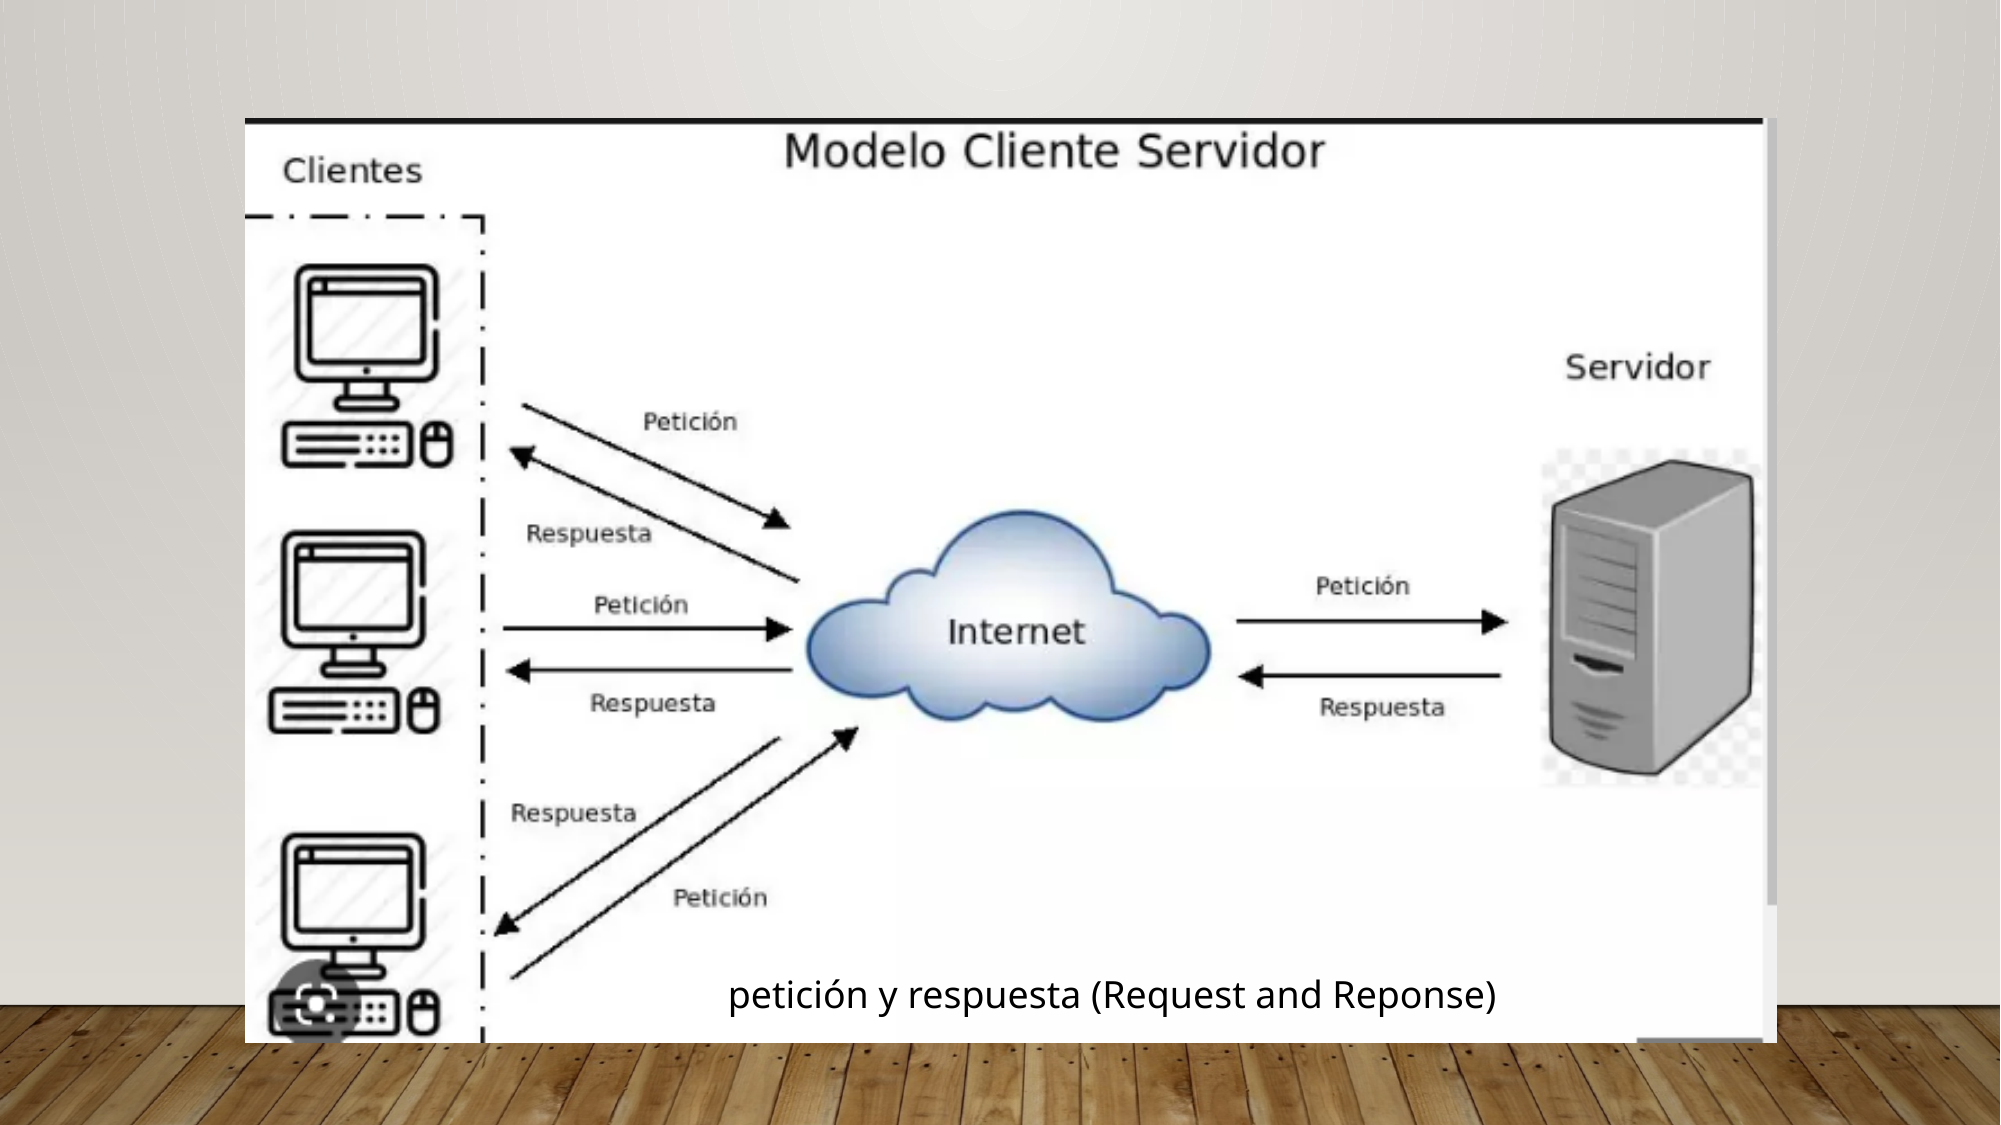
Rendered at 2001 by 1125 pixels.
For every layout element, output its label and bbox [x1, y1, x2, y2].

picture [0, 118, 2000, 1125]
